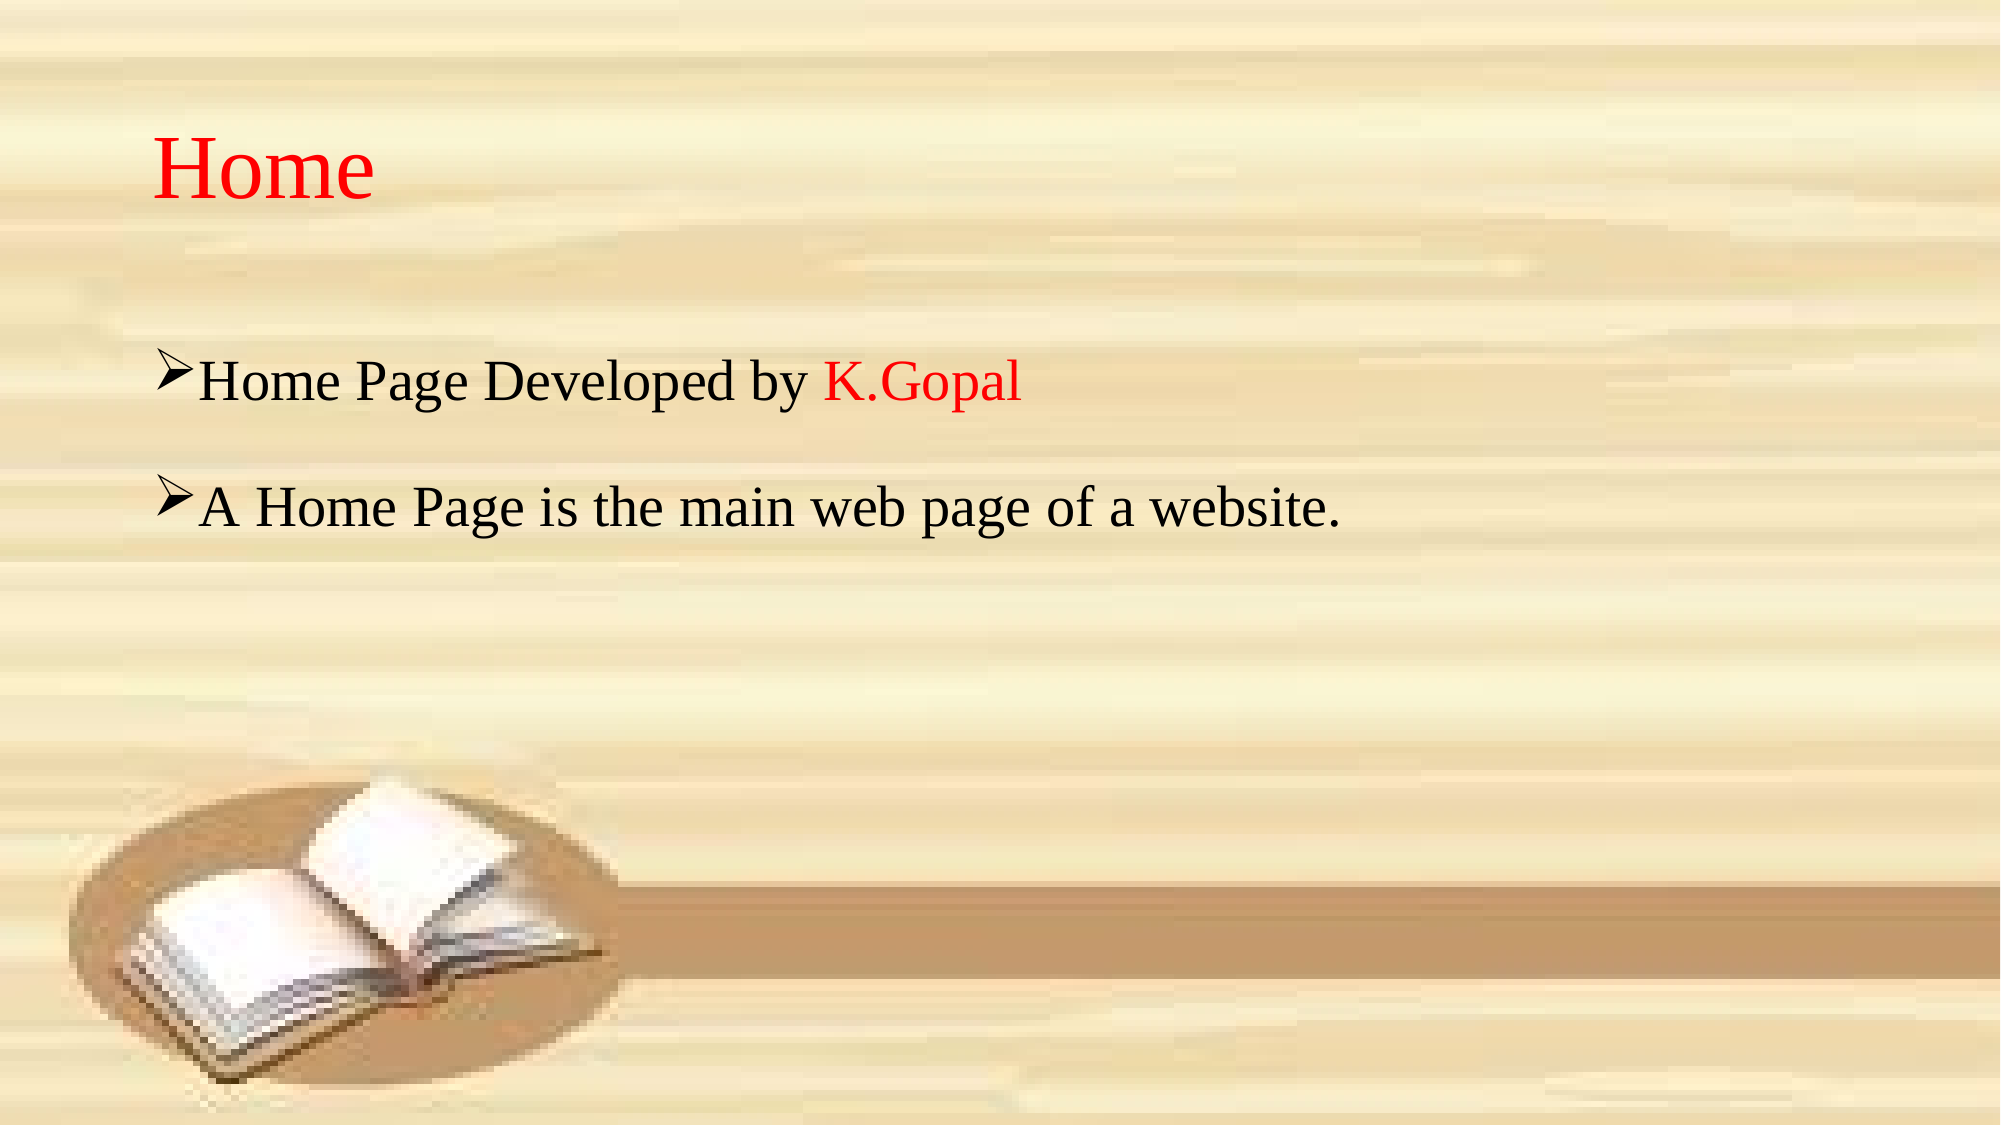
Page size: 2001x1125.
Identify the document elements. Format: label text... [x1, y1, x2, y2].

picture [0, 0, 2001, 1125]
title Home [137, 59, 1863, 278]
list Home Page Developed by K.Gopal A Home Page is the main web page of a website. [137, 299, 1863, 1014]
